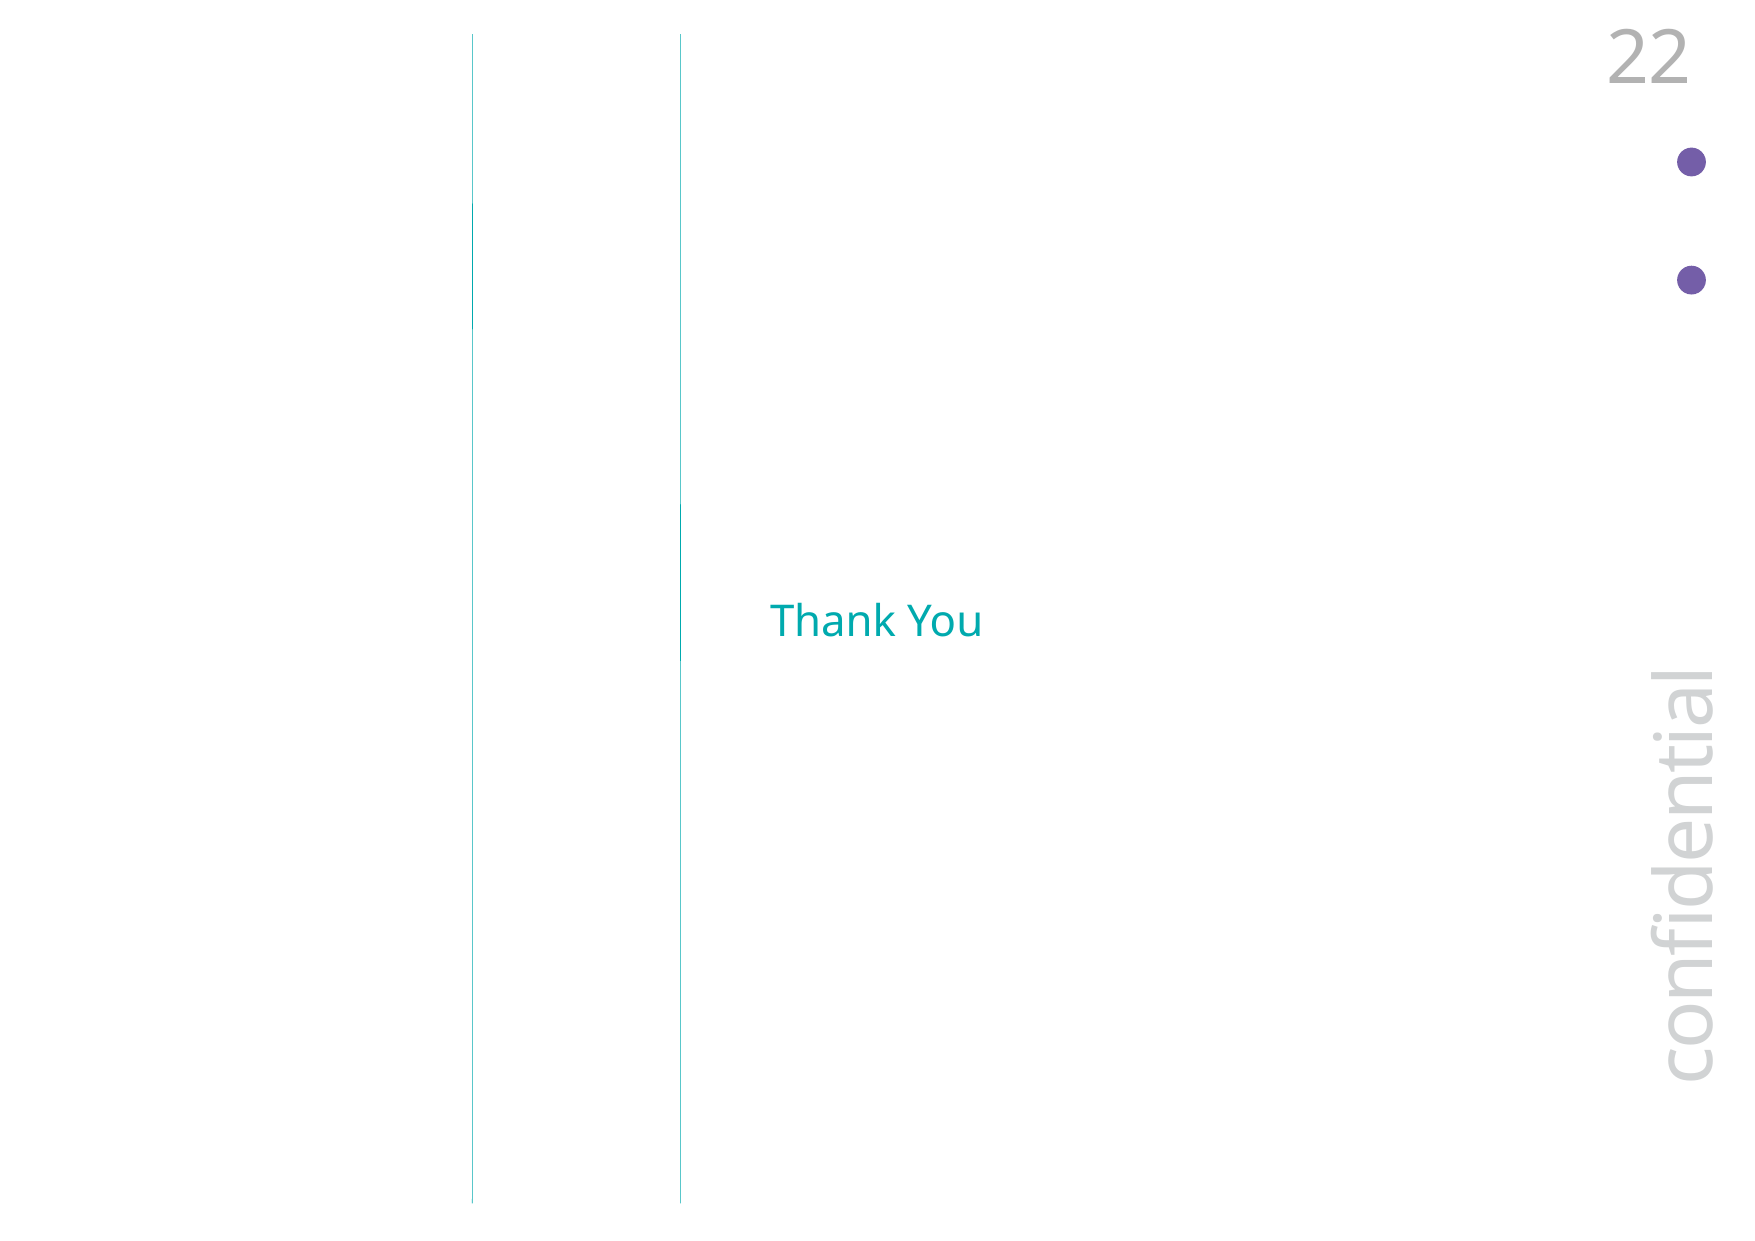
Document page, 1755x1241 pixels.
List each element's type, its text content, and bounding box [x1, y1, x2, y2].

text_box confidential [1648, 655, 1755, 1086]
text_box 22 [1257, 30, 1707, 90]
text_box Thank You [528, 594, 1225, 645]
